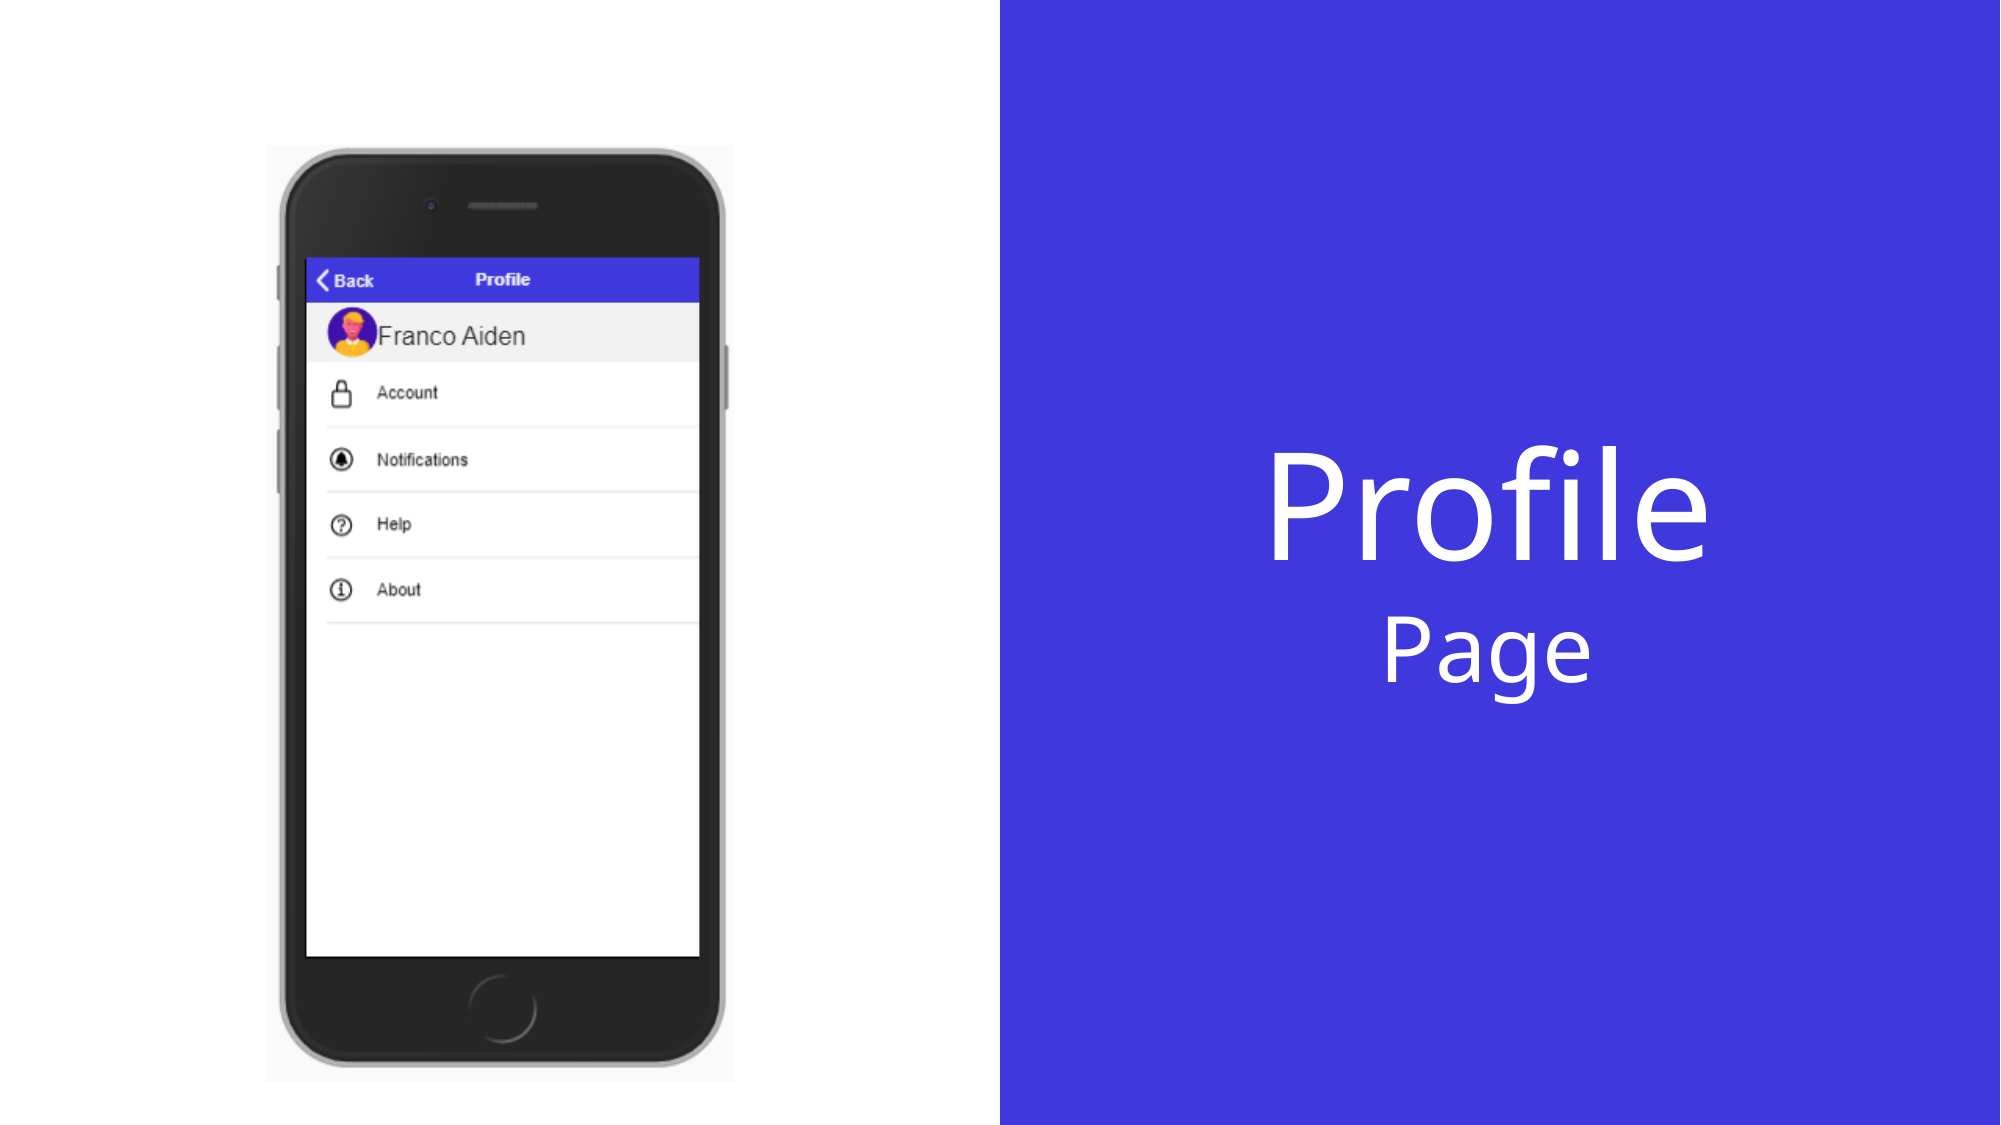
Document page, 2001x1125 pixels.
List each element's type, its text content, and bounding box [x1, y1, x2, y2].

picture [266, 145, 734, 1082]
text_box [0, 0, 1001, 1125]
text_box Profile Page [1061, 403, 1913, 709]
